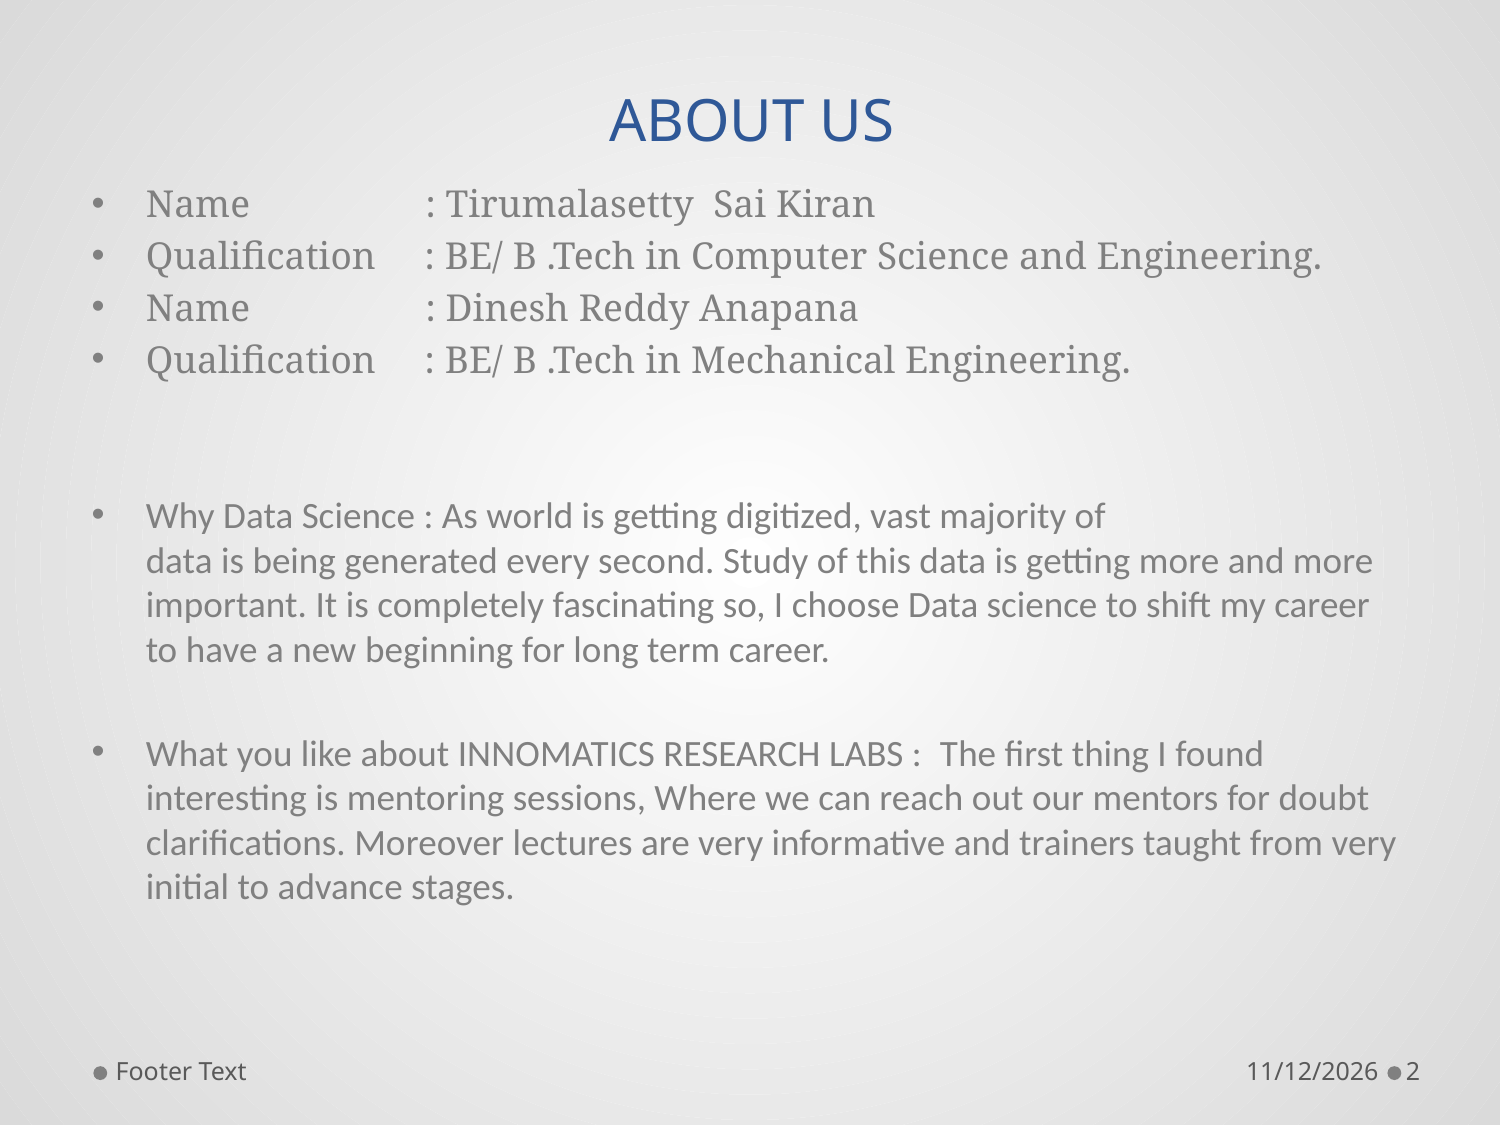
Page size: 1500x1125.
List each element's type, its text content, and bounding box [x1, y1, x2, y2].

title ABOUT US [76, 30, 1427, 161]
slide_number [1043, 1042, 1386, 1103]
slide_number 2 [1401, 1042, 1494, 1103]
list Name : Tirumalasetty Sai Kiran Qualification : BE/ B .Tech in Computer Science and Engineering. Name : Dinesh Reddy Anapana Qualification : BE/ B .Tech in Mechanical Engineering. Why Data Science : As world is getting digitized, vast majority of data is being generated every second. Study of this data is getting more and more important. It is completely fascinating so, I choose Data science to shift my career to have a new beginning for long term career. What you like about INNOMATICS RESEARCH LABS : The first thing I found interesting is mentoring sessions, Where we can reach out our mentors for doubt clarifications. Moreover lectures are very informative and trainers taught from very initial to advance stages. [76, 172, 1427, 916]
footer Footer Text [108, 1042, 576, 1103]
